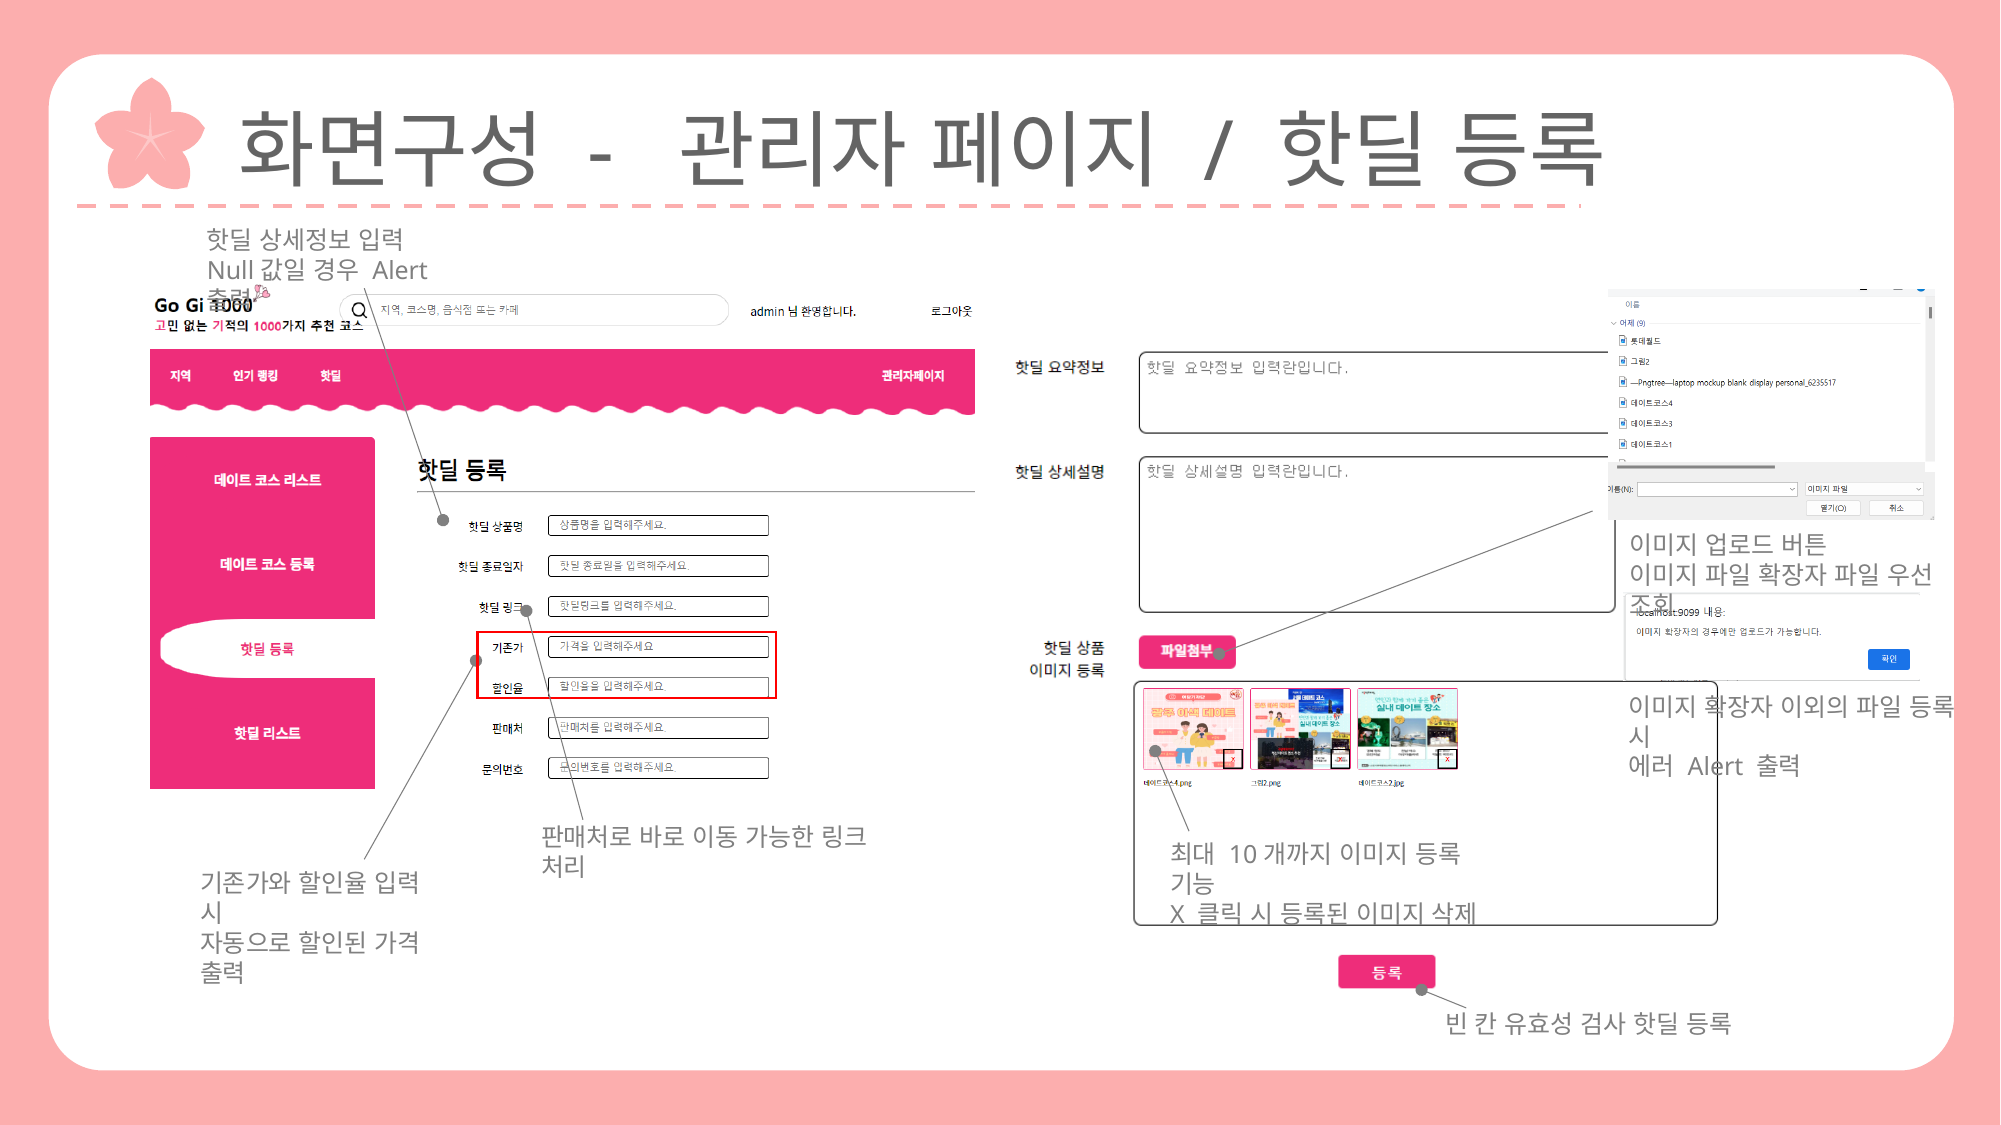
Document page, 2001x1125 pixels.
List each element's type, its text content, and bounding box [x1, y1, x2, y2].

text_box 이미지 확장자 이외의 파일 등록 시 에러 Alert 출력 [1731, 683, 1974, 789]
picture [150, 276, 1935, 997]
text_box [1421, 989, 1467, 1008]
text_box 빈 칸 유효성 검사 핫딜 등록 [1430, 1000, 1817, 1046]
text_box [364, 660, 476, 860]
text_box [526, 610, 583, 820]
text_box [95, 89, 206, 201]
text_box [364, 288, 444, 521]
text_box 화면구성 - 관리자 페이지 / 핫딜 등록 [223, 89, 1675, 205]
text_box 기존가와 할인율 입력 시 자동으로 할인된 가격 출력 [185, 860, 460, 995]
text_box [1155, 751, 1189, 832]
text_box 판매처로 바로 이동 가능한 링크 처리 [526, 813, 916, 889]
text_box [1219, 511, 1593, 654]
text_box 핫딜 상세정보 입력 Null값일 경우 Alert 출력 [192, 217, 467, 276]
text_box 이미지 업로드 버튼 이미지 파일 확장자 파일 우선 조회 [1731, 522, 1975, 627]
